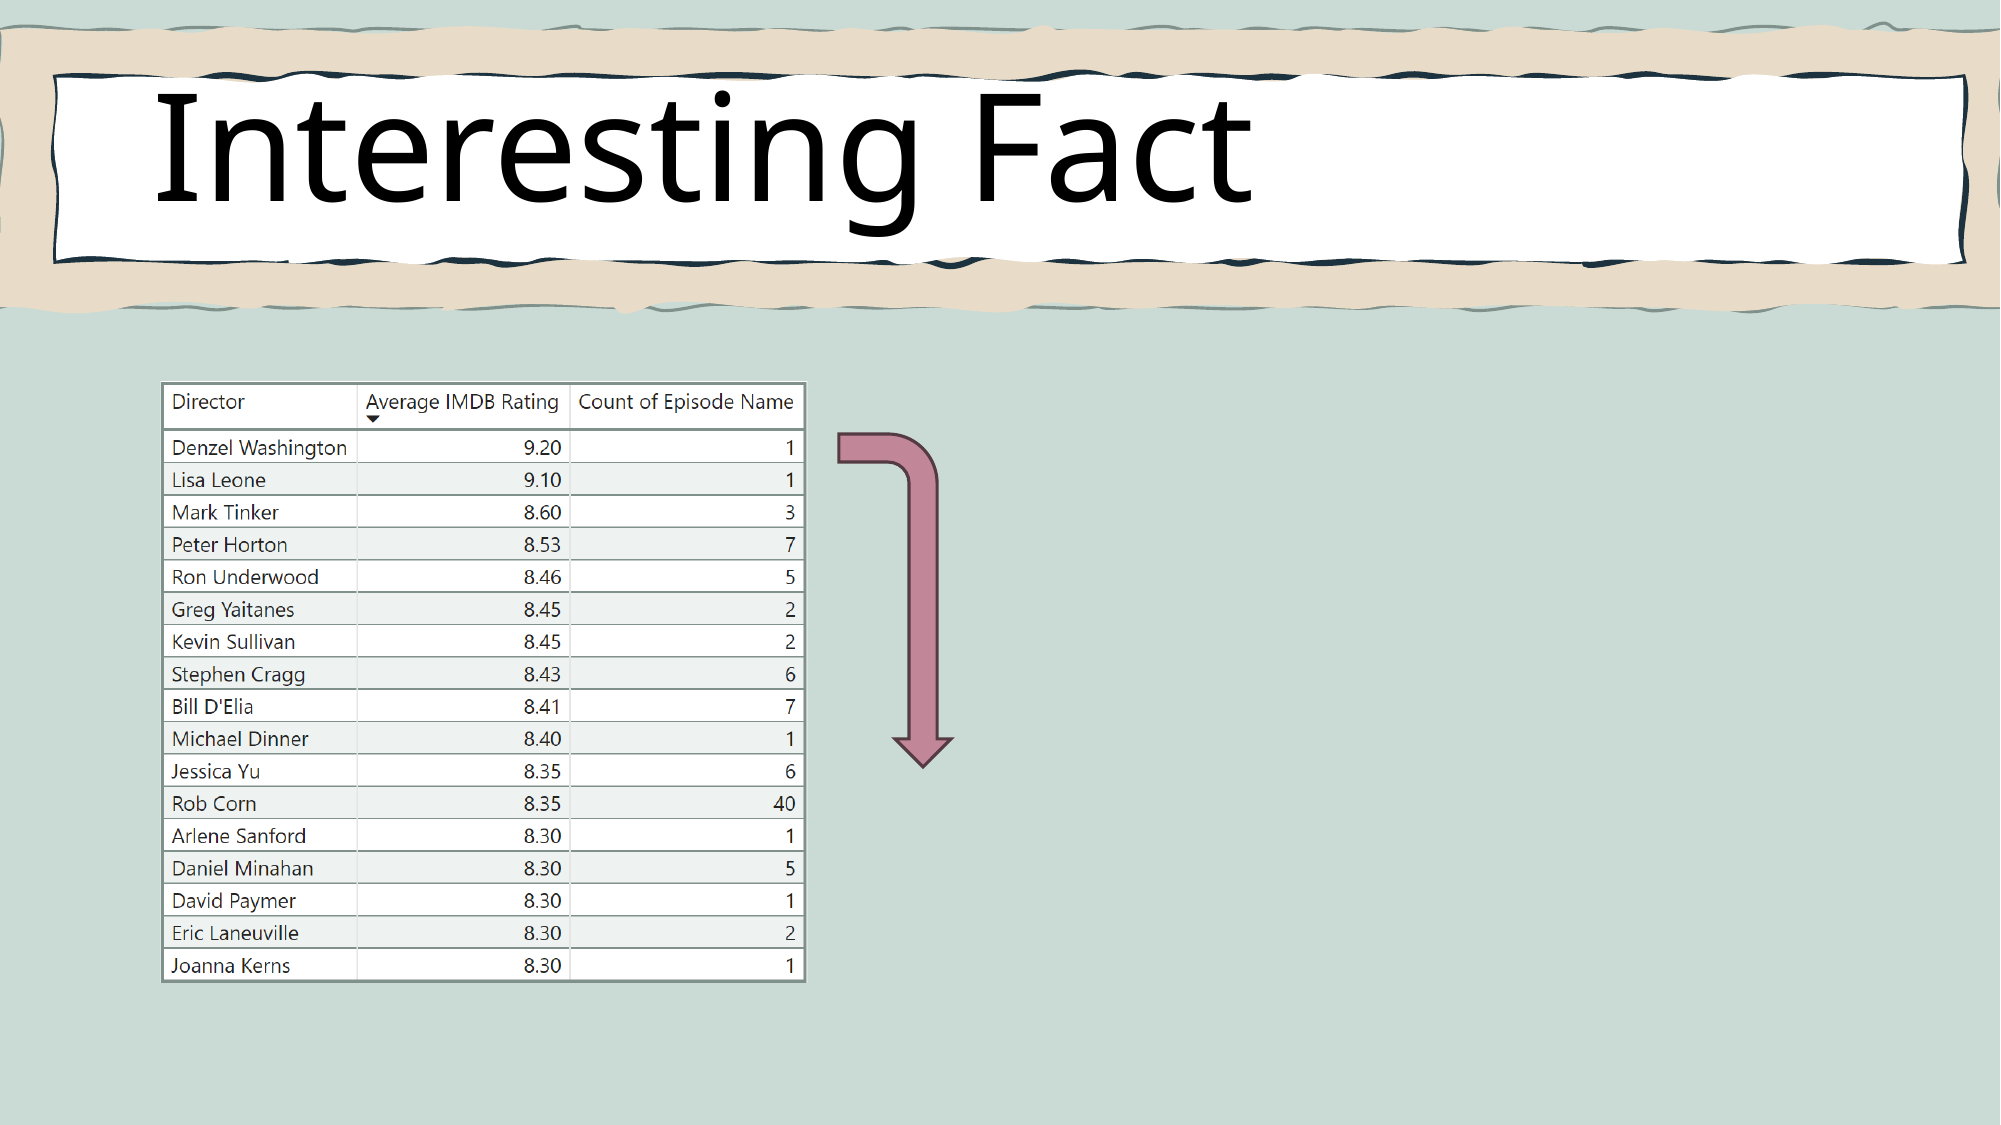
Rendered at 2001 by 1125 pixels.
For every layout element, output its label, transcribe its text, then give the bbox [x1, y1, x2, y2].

text_box [1565, 262, 1621, 267]
text_box [927, 262, 972, 268]
text_box [52, 74, 137, 263]
title Interesting Fact [137, 44, 1863, 262]
text_box [1177, 262, 1259, 266]
picture [160, 381, 808, 984]
text_box [0, 21, 2000, 314]
text_box [639, 262, 725, 266]
text_box [1761, 75, 1968, 265]
text_box [484, 262, 534, 267]
text_box [837, 432, 955, 770]
